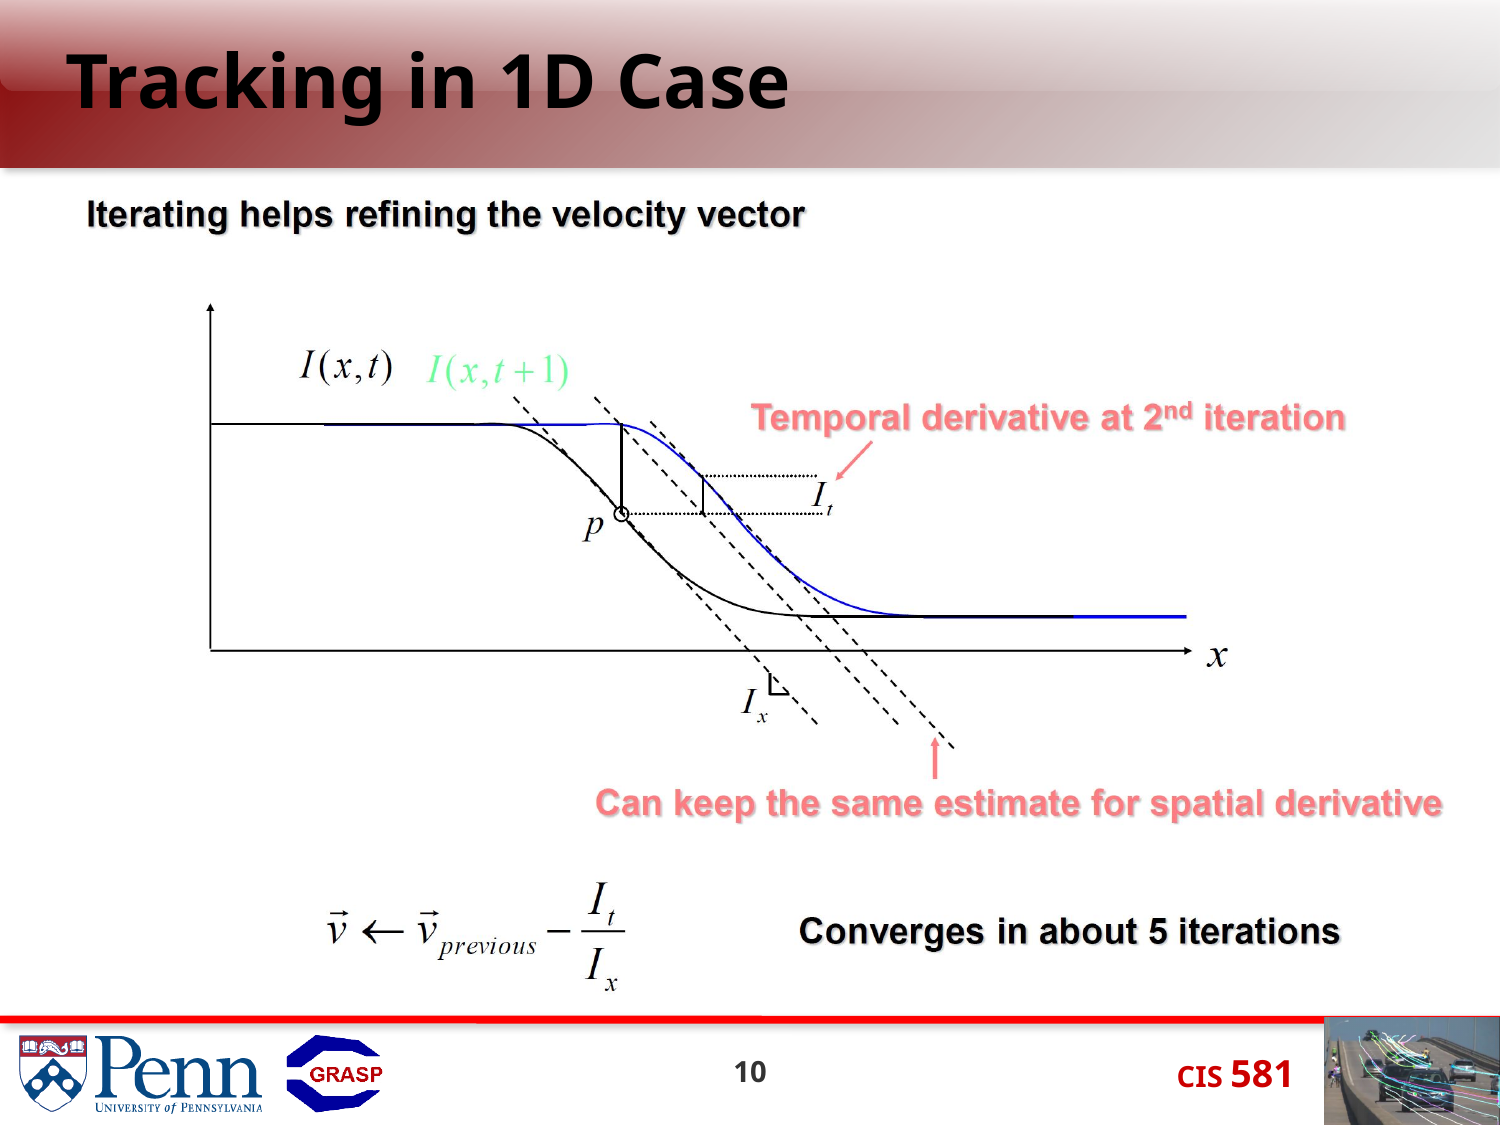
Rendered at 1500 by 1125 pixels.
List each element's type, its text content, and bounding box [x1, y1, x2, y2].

slide_number 10 [712, 1050, 788, 1096]
picture [1324, 1017, 1500, 1125]
picture [285, 1034, 384, 1114]
picture [18, 1034, 262, 1114]
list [25, 185, 1472, 997]
title Tracking in 1D Case [50, 24, 1450, 131]
